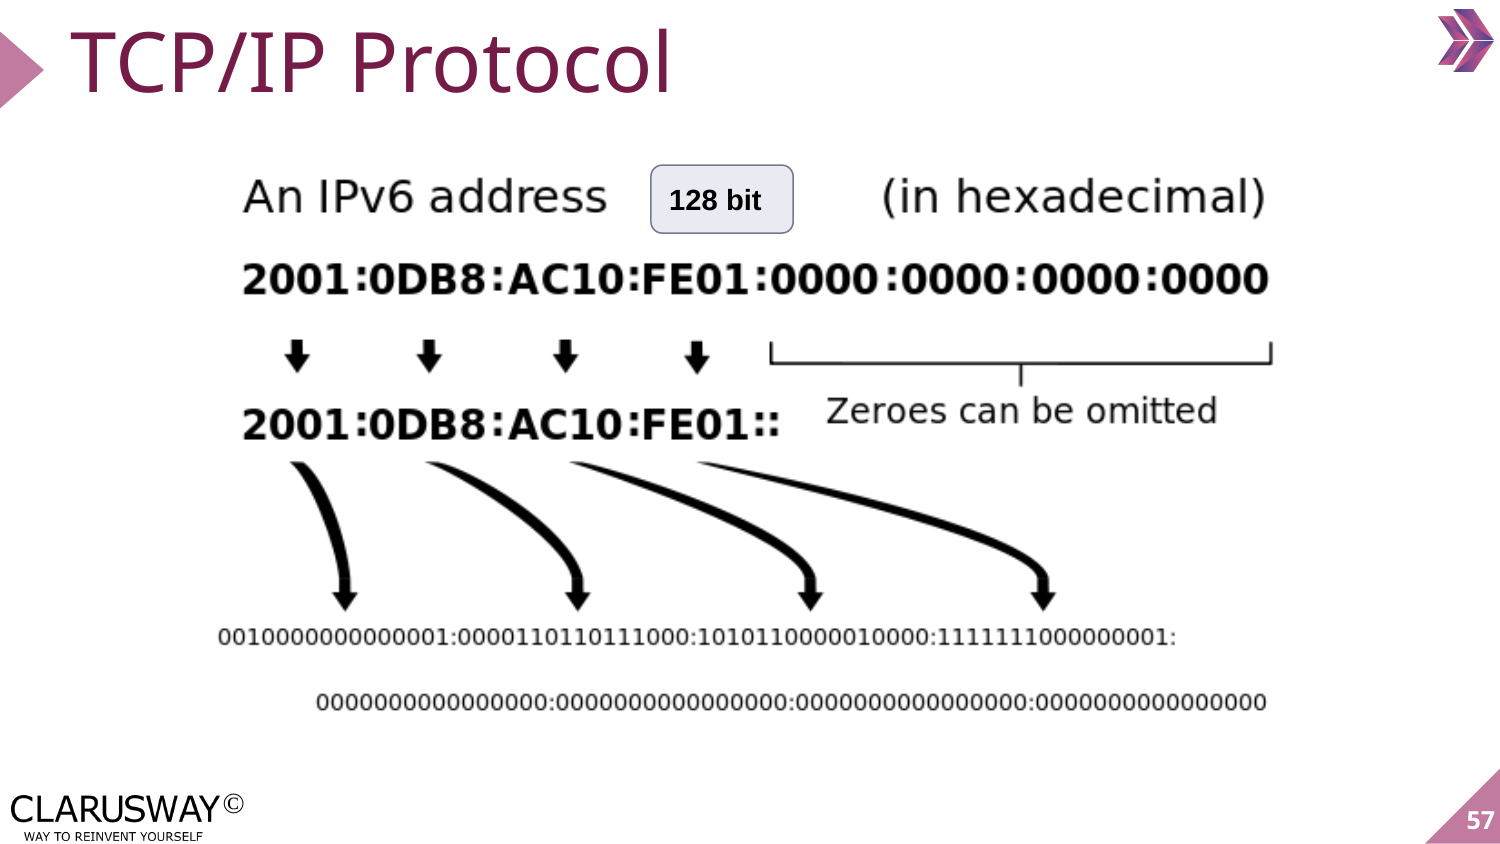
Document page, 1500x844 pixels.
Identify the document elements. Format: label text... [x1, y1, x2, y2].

picture [1438, 9, 1494, 72]
picture [11, 795, 220, 841]
picture [205, 122, 1295, 767]
title TCP/IP Protocol [70, 28, 1419, 132]
slide_number 57 [1461, 809, 1496, 839]
